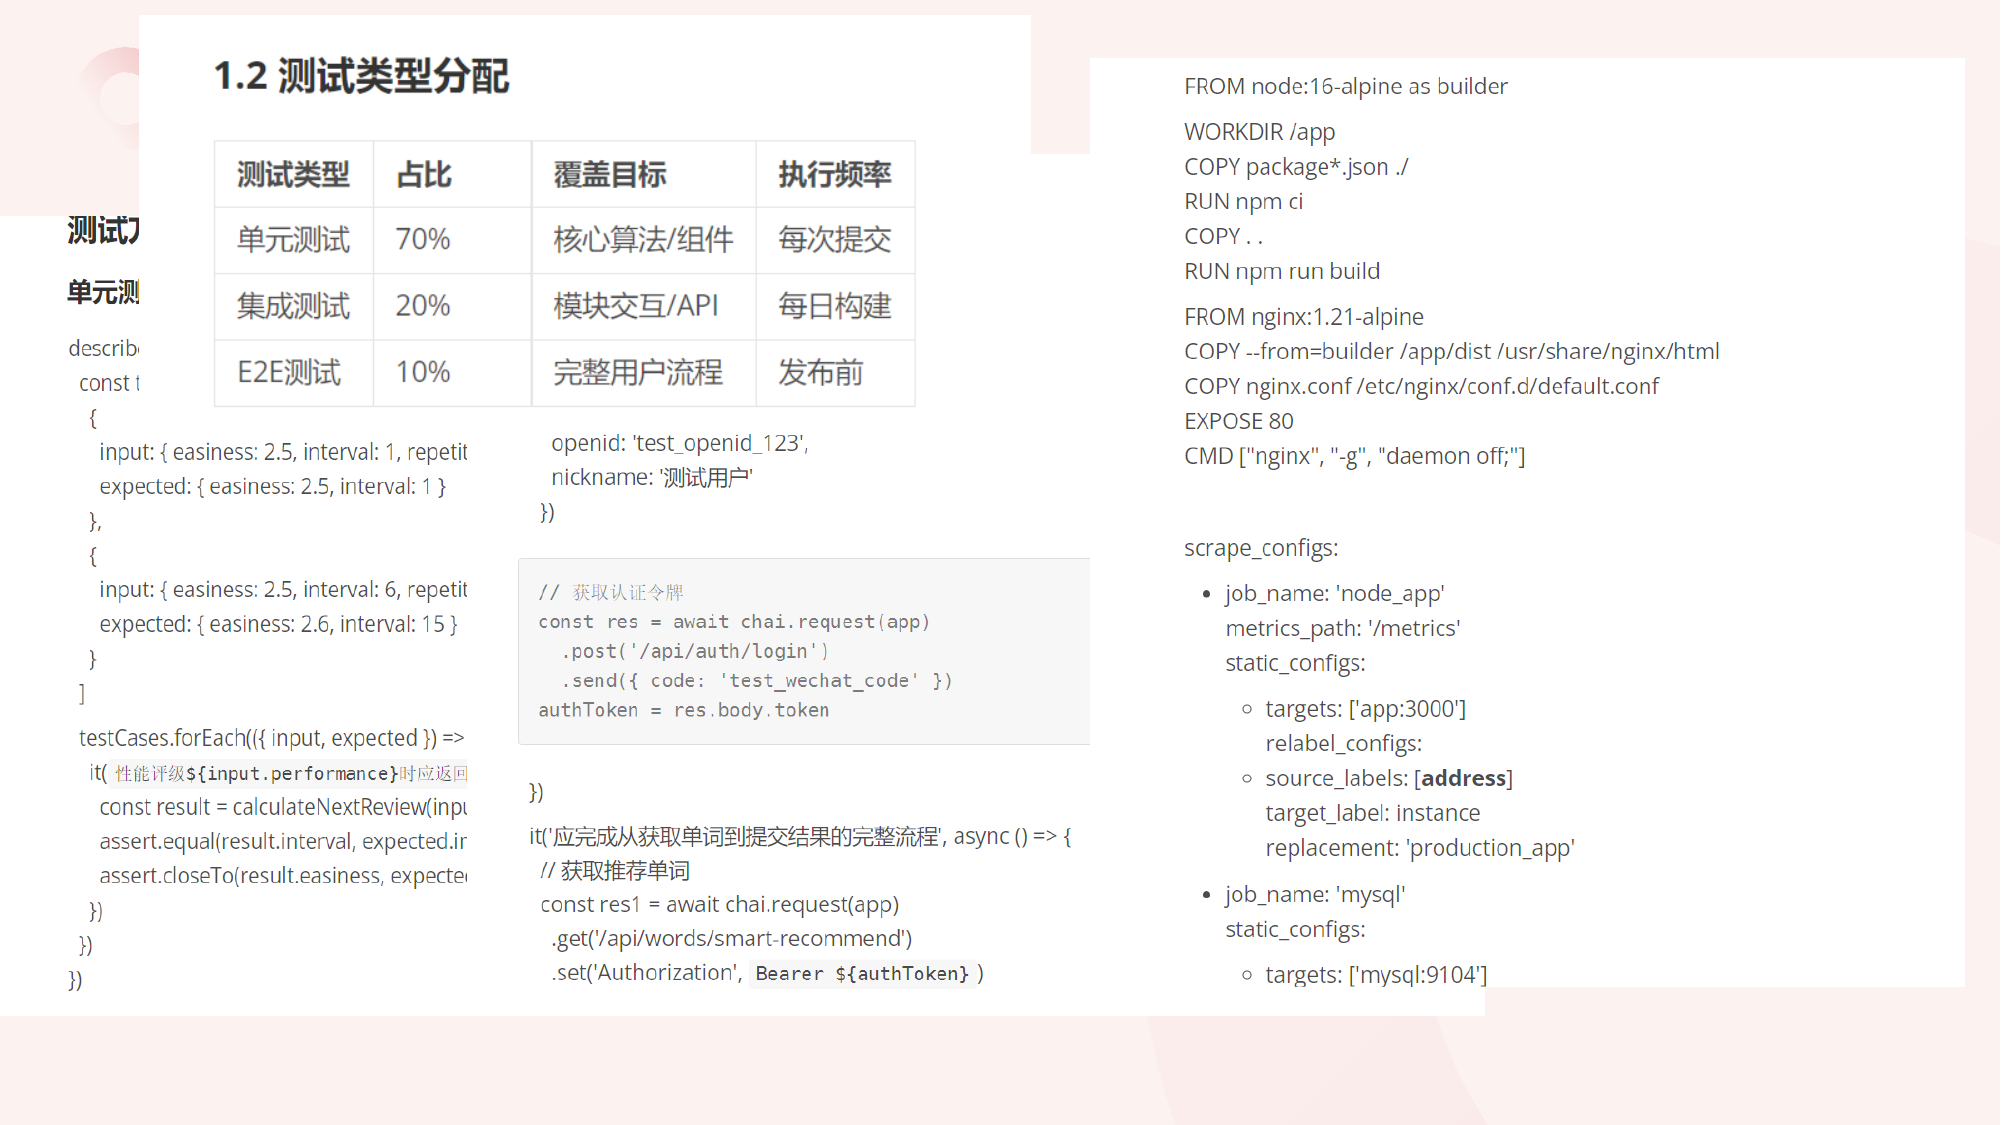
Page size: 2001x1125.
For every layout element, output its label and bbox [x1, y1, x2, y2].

list [0, 216, 467, 1016]
picture [138, 15, 1965, 1016]
